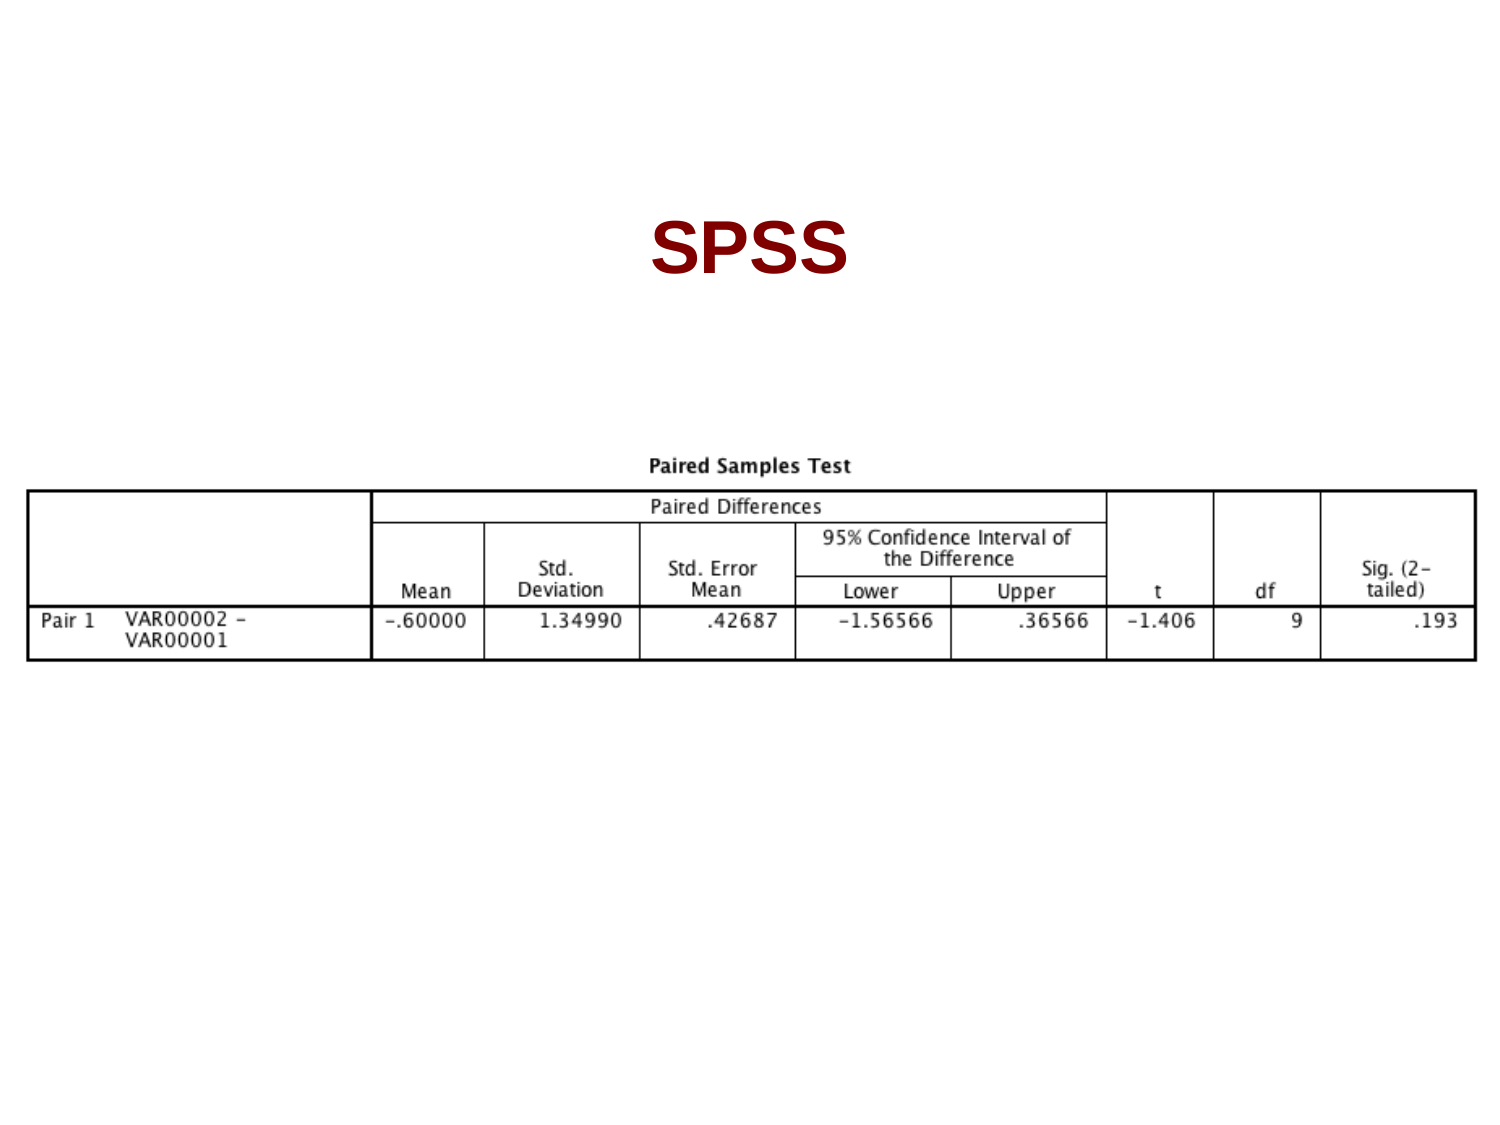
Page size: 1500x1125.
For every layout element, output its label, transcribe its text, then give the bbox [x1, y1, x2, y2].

title SPSS [112, 199, 1388, 288]
picture [12, 418, 1500, 706]
